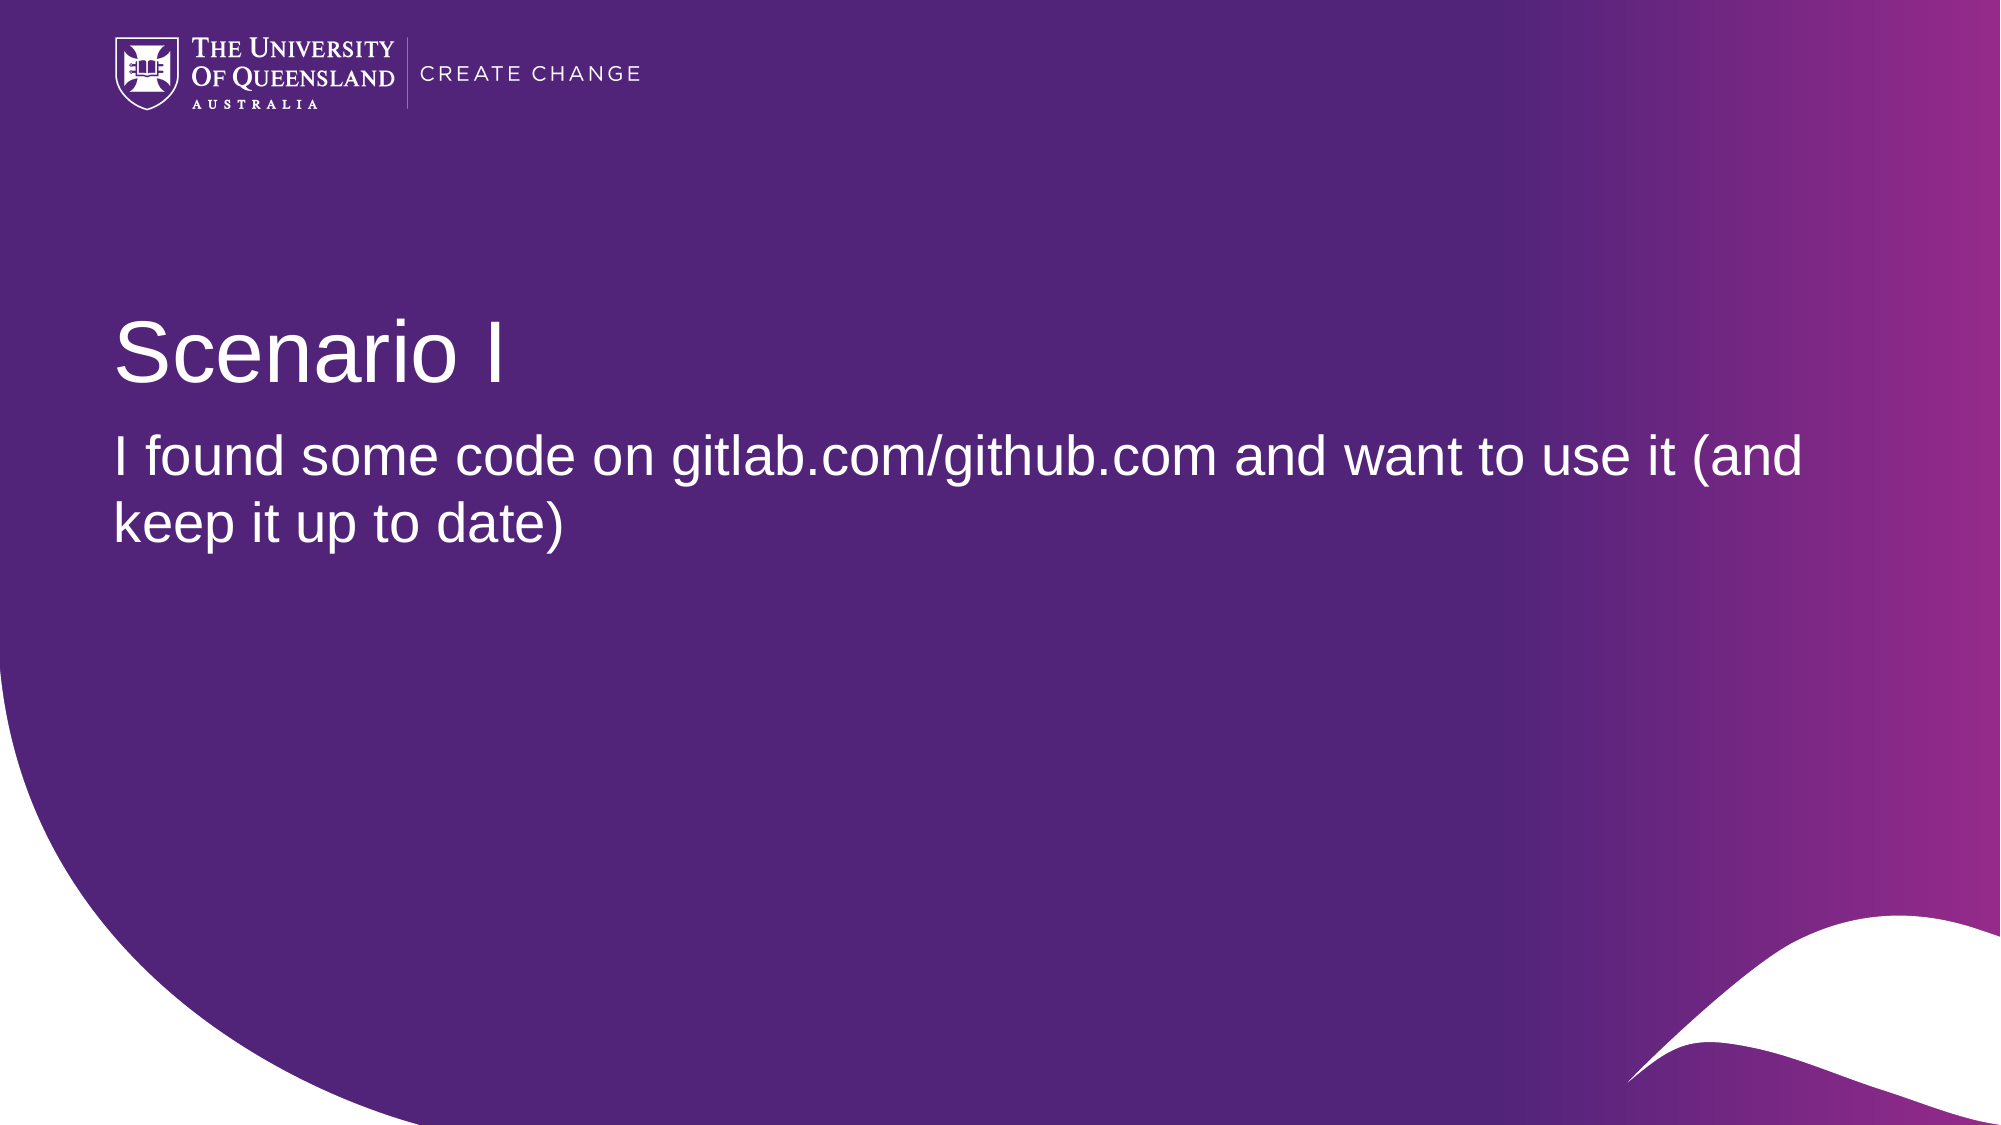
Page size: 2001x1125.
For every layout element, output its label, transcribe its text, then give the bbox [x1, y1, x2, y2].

picture [114, 34, 640, 112]
title Scenario I [114, 187, 1876, 401]
list I found some code on gitlab.com/github.com and want to use it (and keep it up to date) [114, 418, 1877, 858]
